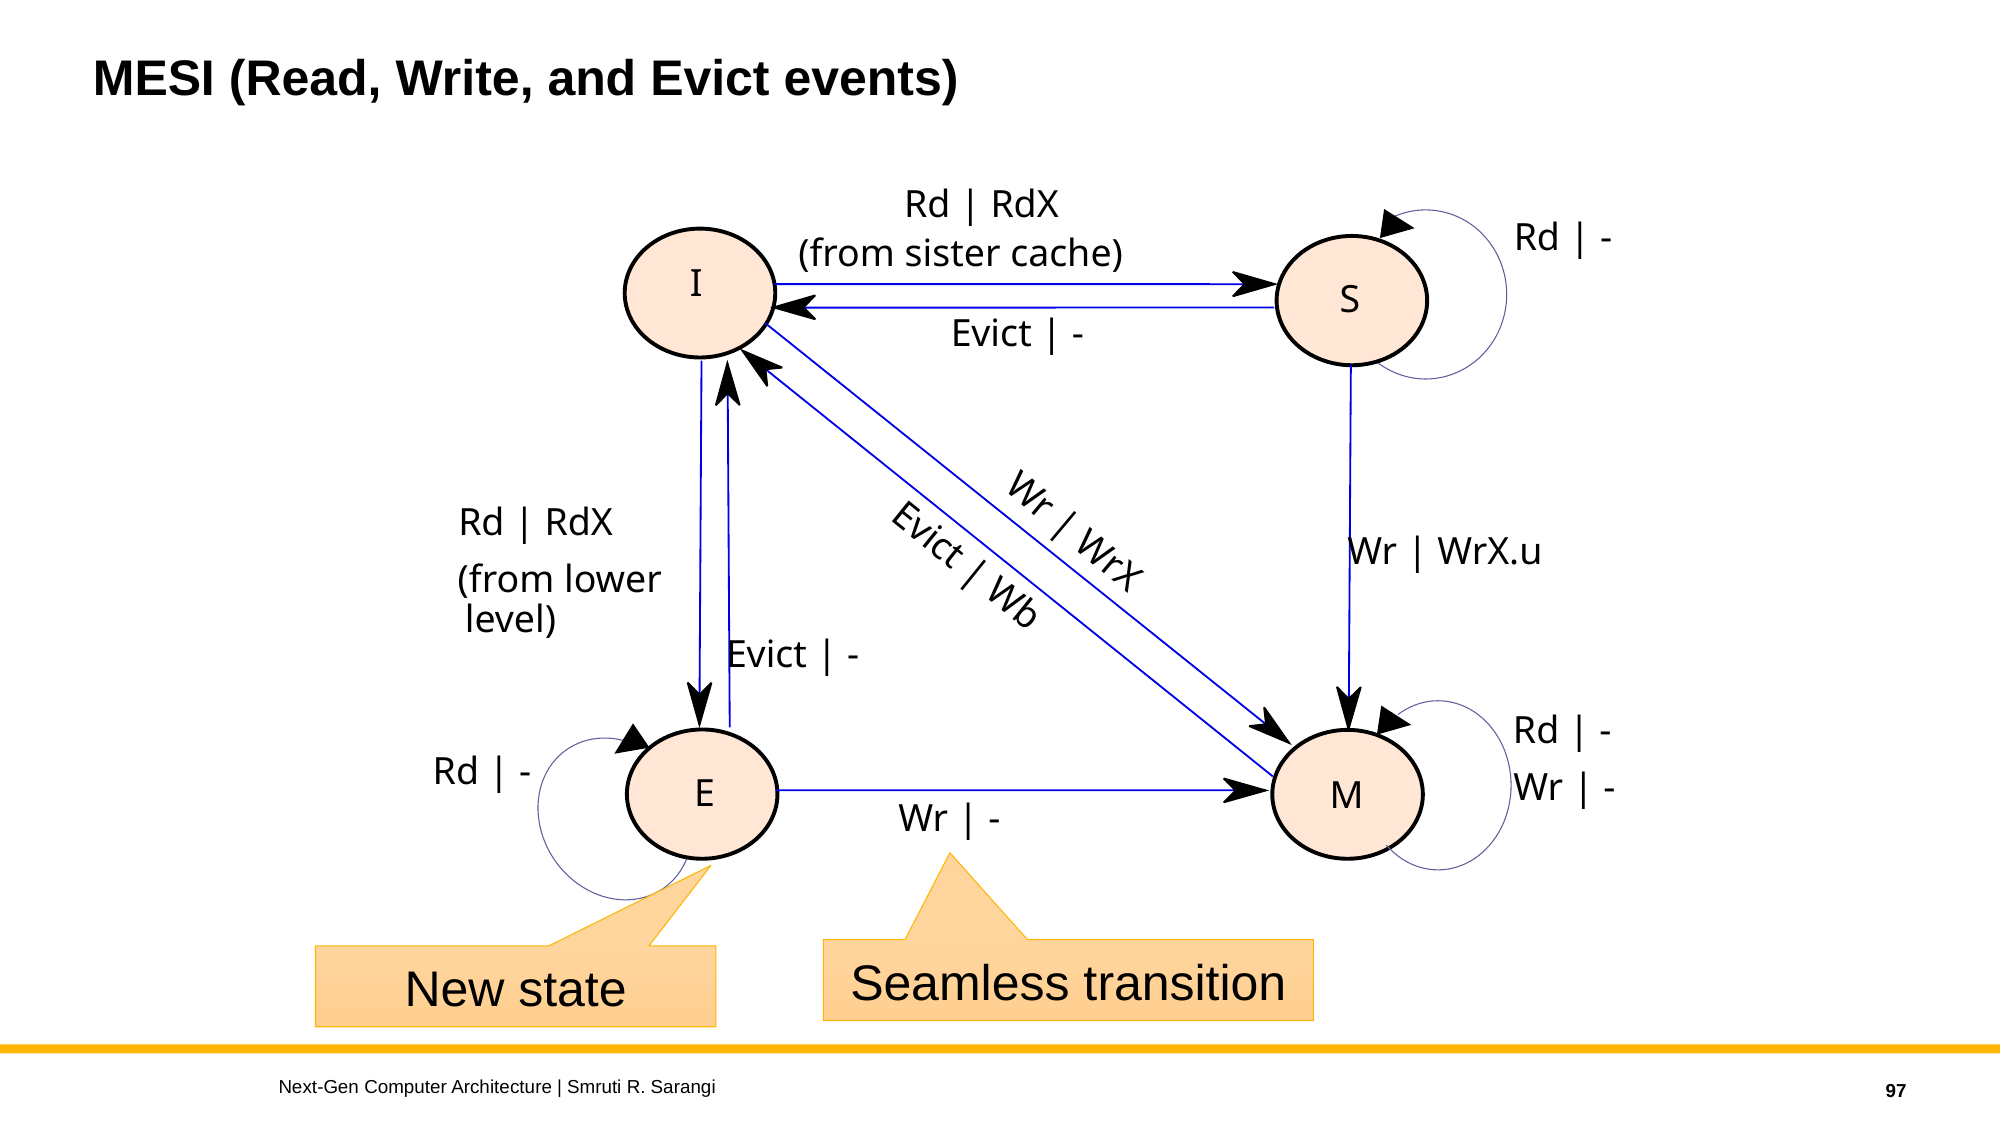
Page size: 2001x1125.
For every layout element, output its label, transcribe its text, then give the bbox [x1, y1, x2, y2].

text_box [1336, 686, 1361, 730]
text_box I [689, 258, 703, 305]
text_box [773, 295, 816, 320]
text_box [687, 682, 712, 725]
text_box M [1329, 770, 1364, 816]
text_box Rd | - [1512, 705, 1612, 751]
text_box Rd | - [432, 747, 532, 793]
text_box [537, 737, 688, 901]
text_box [1249, 707, 1290, 743]
text_box [742, 350, 783, 387]
text_box [1376, 705, 1404, 735]
text_box S [1339, 274, 1361, 320]
text_box [1385, 700, 1512, 871]
text_box [1376, 209, 1508, 380]
text_box [1223, 778, 1266, 803]
slide_number 97 [1711, 1071, 1922, 1109]
text_box [624, 228, 776, 358]
text_box E [694, 769, 715, 815]
text_box (from lower [457, 555, 663, 601]
text_box [1232, 271, 1275, 297]
text_box [626, 729, 778, 859]
text_box [614, 723, 650, 754]
footer Next-Gen Computer Architecture | Smruti R. Sarangi [263, 1067, 1464, 1105]
text_box New state [314, 864, 717, 1028]
text_box Evict | Wb [884, 490, 1053, 639]
text_box Rd | RdX [904, 179, 1059, 225]
text_box Wr | WrX [998, 460, 1153, 600]
text_box Wr | WrX.u [1347, 526, 1543, 572]
text_box Wr | - [1513, 762, 1616, 808]
text_box level) [464, 594, 557, 640]
text_box Evict | - [950, 308, 1085, 354]
text_box [1272, 729, 1423, 859]
title MESI (Read, Write, and Evict events) [78, 45, 1578, 180]
text_box Wr | - [898, 793, 1001, 839]
text_box Rd | RdX [458, 497, 614, 543]
text_box [715, 363, 740, 406]
text_box [1276, 235, 1428, 366]
text_box Rd | - [1513, 213, 1613, 259]
text_box (from sister cache) [798, 229, 1124, 275]
text_box Evict | - [726, 630, 860, 676]
text_box [1379, 208, 1415, 239]
text_box Seamless transition [822, 851, 1314, 1022]
